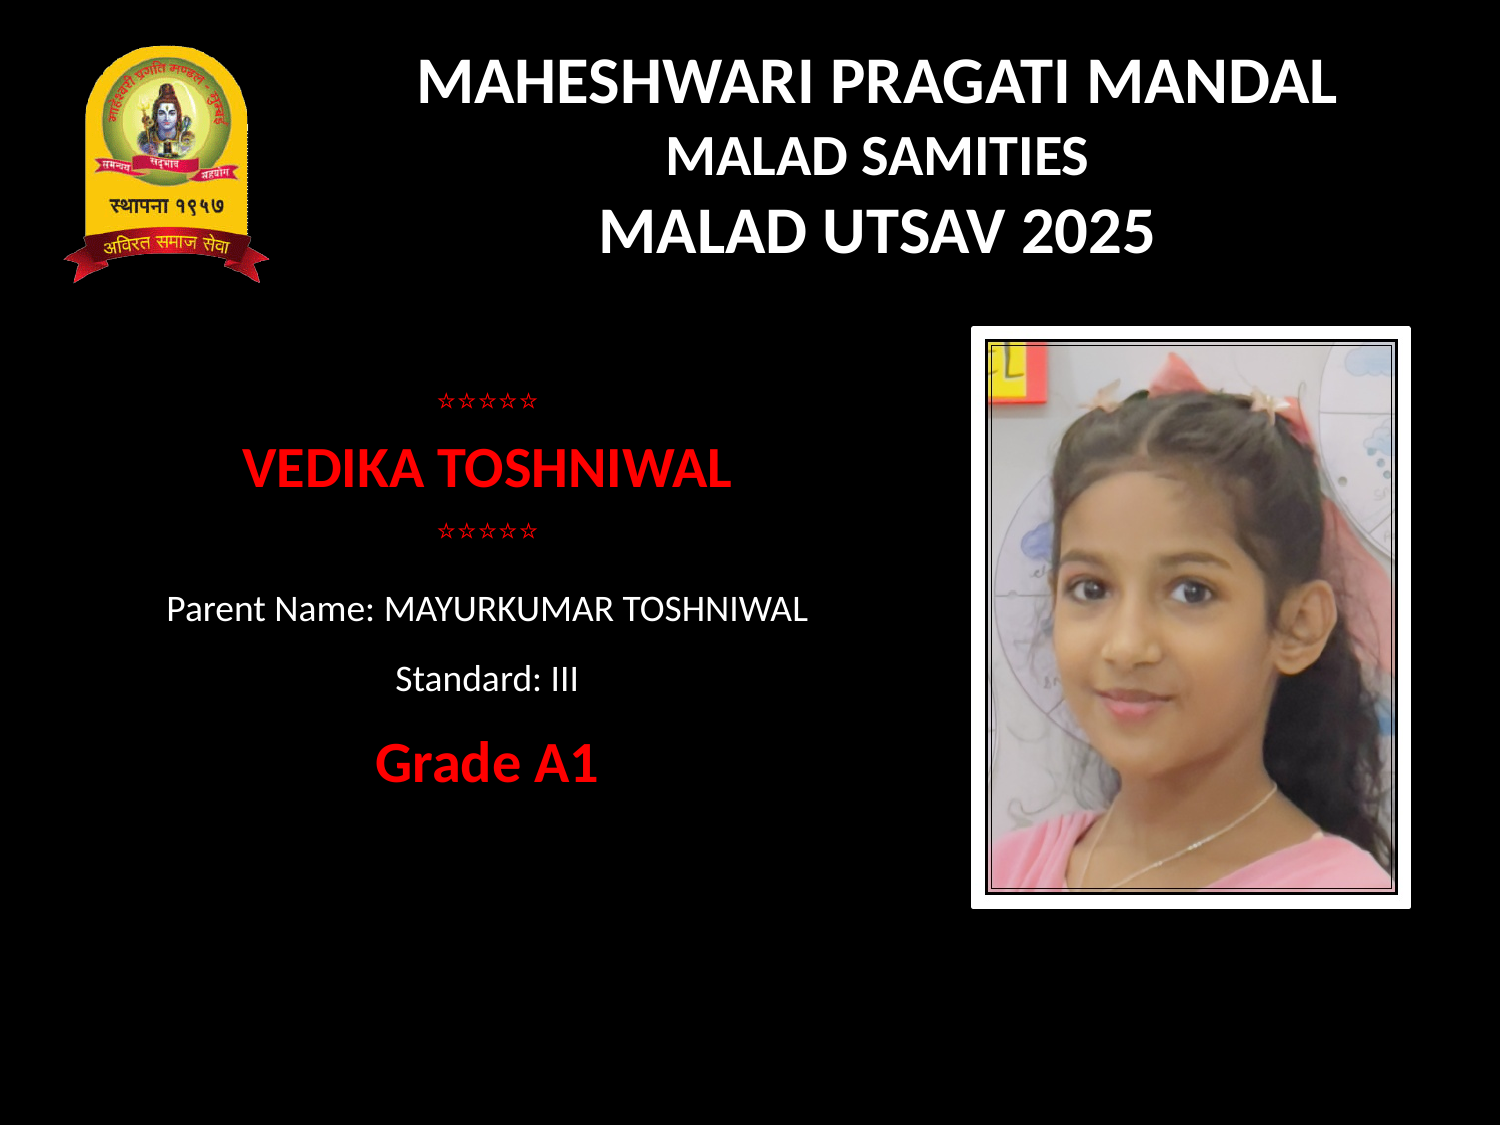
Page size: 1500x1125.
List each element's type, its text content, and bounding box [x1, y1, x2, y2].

picture [29, 29, 297, 301]
text_box ⭐⭐⭐⭐⭐ VEDIKA TOSHNIWAL ⭐⭐⭐⭐⭐ Parent Name: MAYURKUMAR TOSHNIWAL Standard: III Grade A1 [74, 374, 900, 802]
picture [974, 329, 1408, 907]
text_box MAHESHWARI PRAGATI MANDAL MALAD SAMITIES MALAD UTSAV 2025 [401, 29, 1354, 275]
